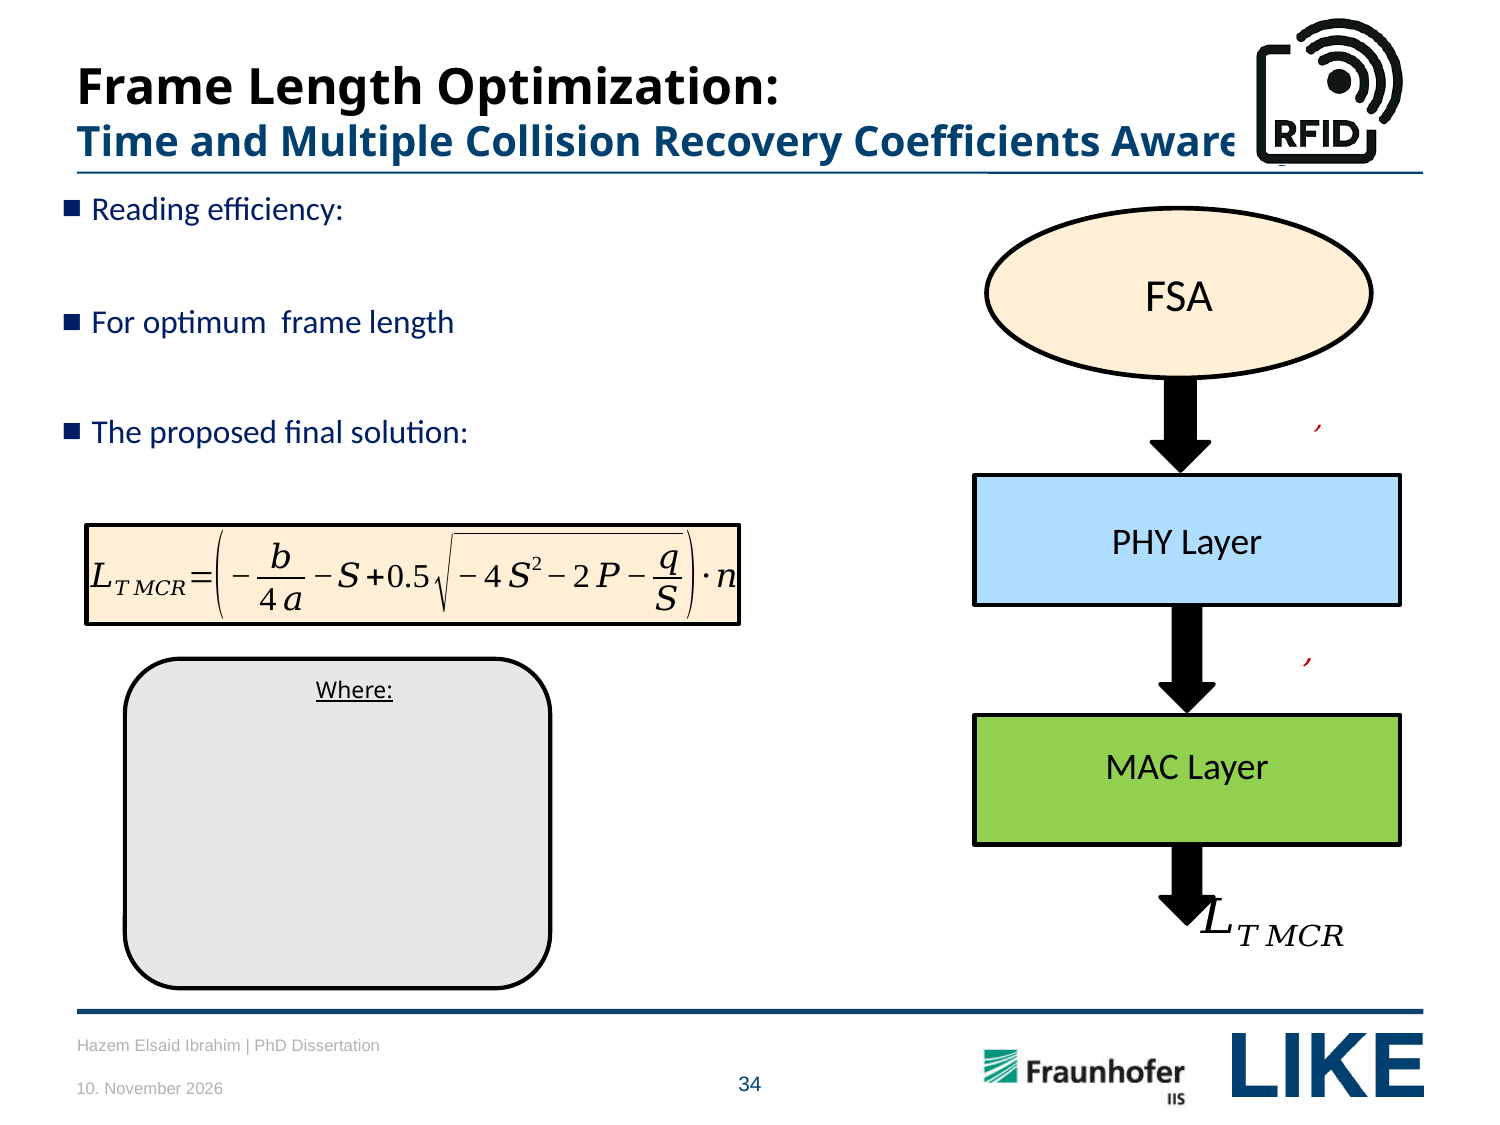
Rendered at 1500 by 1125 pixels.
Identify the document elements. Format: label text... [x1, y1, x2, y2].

text_box [122, 656, 553, 991]
text_box [1149, 378, 1212, 473]
footer Hazem Elsaid Ibrahim | PhD Dissertation [77, 1035, 552, 1056]
text_box PHY Layer [972, 473, 1402, 607]
text_box FSA [986, 208, 1372, 379]
title Frame Length Optimization: Time and Multiple Collision Recovery Coefficients Aware System [76, 54, 1229, 166]
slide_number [76, 1077, 427, 1099]
text_box [47, 172, 1453, 1024]
picture [1234, 16, 1424, 166]
picture [1232, 1033, 1424, 1097]
text_box [1158, 842, 1216, 926]
text_box [1158, 604, 1216, 714]
picture [974, 1022, 1193, 1116]
